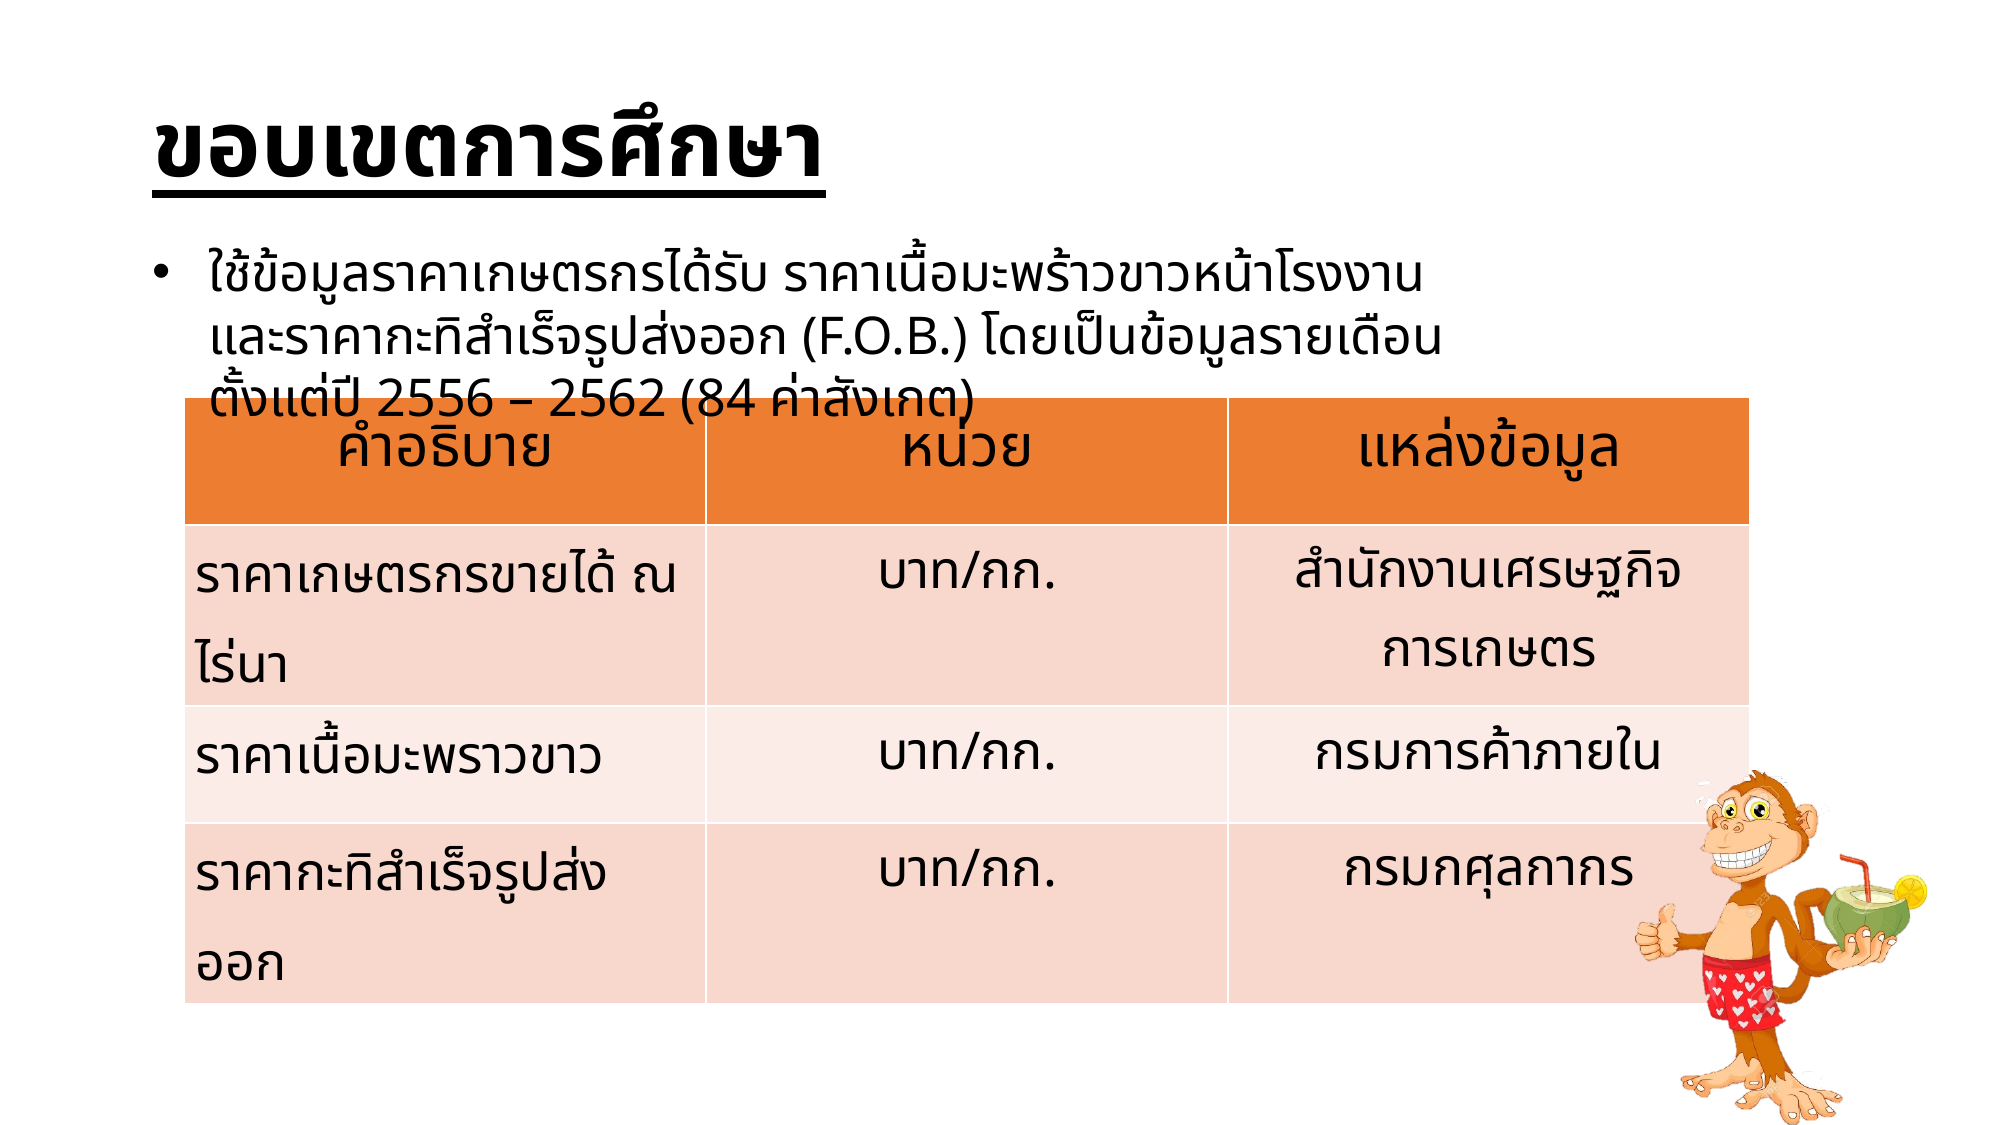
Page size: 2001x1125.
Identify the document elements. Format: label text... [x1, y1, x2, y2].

table_cell ราคาเกษตรกรขายได้ ณ ไร่นา [185, 526, 705, 705]
picture [1635, 770, 1927, 1125]
table_cell บาท/กก. [707, 707, 1227, 822]
table_cell ราคาเนื้อมะพราวขาว [185, 707, 705, 822]
text_box ใช้ข้อมูลราคาเกษตรกรได้รับ ราคาเนื้อมะพร้าวขาวหน้าโรงงาน และราคากะทิสำเร็จรูปส่งออก (F.O.B.) โดยเป็นข้อมูลรายเดือน ตั้งแต่ปี 2556 – 2562 (84 ค่าสังเกต) [137, 232, 1461, 435]
table_header หน่วย [707, 435, 1227, 524]
table_cell กรมการค้าภายใน [1229, 707, 1749, 822]
table_cell บาท/กก. [707, 824, 1227, 1003]
table_cell ราคากะทิสำเร็จรูปส่งออก [185, 824, 705, 1003]
table_cell บาท/กก. [707, 526, 1227, 705]
table_cell สำนักงานเศรษฐกิจการเกษตร [1229, 526, 1749, 705]
table_cell กรมกศุลกากร [1229, 824, 1635, 1003]
table_header คำอธิบาย [185, 435, 705, 524]
table_header แหล่งข้อมูล [1229, 398, 1749, 524]
title ขอบเขตการศึกษา [137, 38, 1863, 256]
